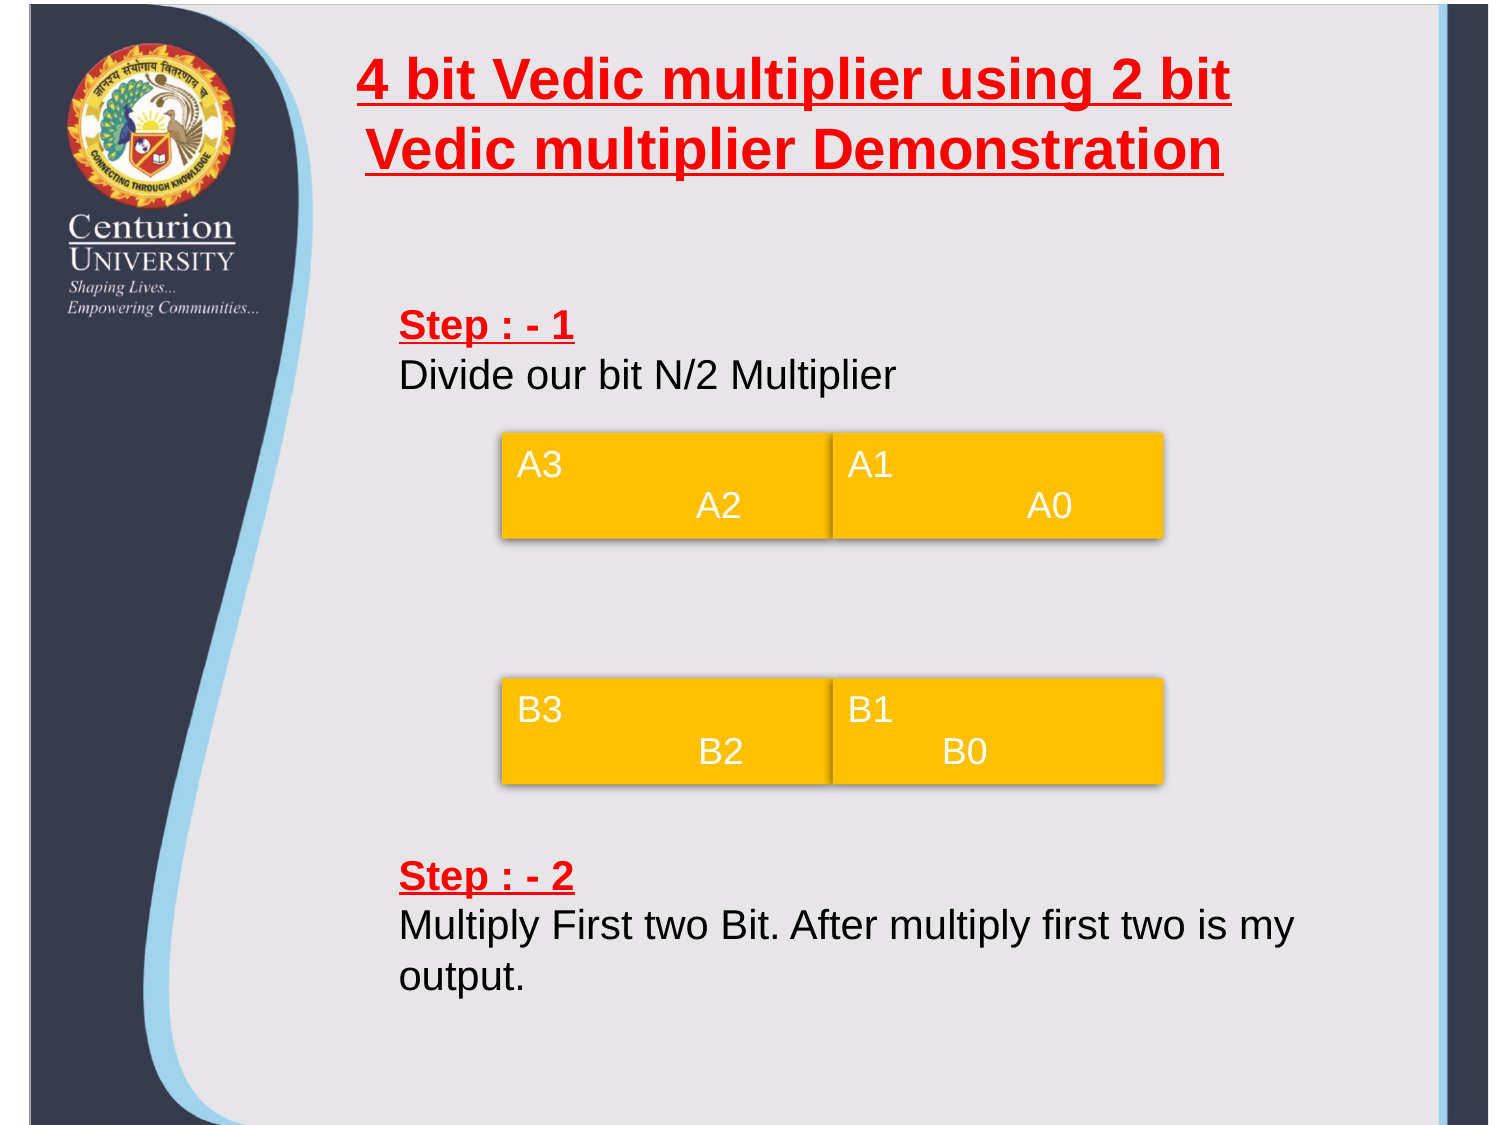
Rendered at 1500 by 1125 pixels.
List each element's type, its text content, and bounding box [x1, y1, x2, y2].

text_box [501, 432, 1164, 785]
text_box 4 bit Vedic multiplier using 2 bit Vedic multiplier Demonstration [298, 33, 1291, 189]
text_box Step : - 1 Divide our bit N/2 Multiplier Step : - 2 Multiply First two Bit. After multiply first two is my output. [383, 290, 1341, 1006]
picture [29, 4, 1489, 1125]
